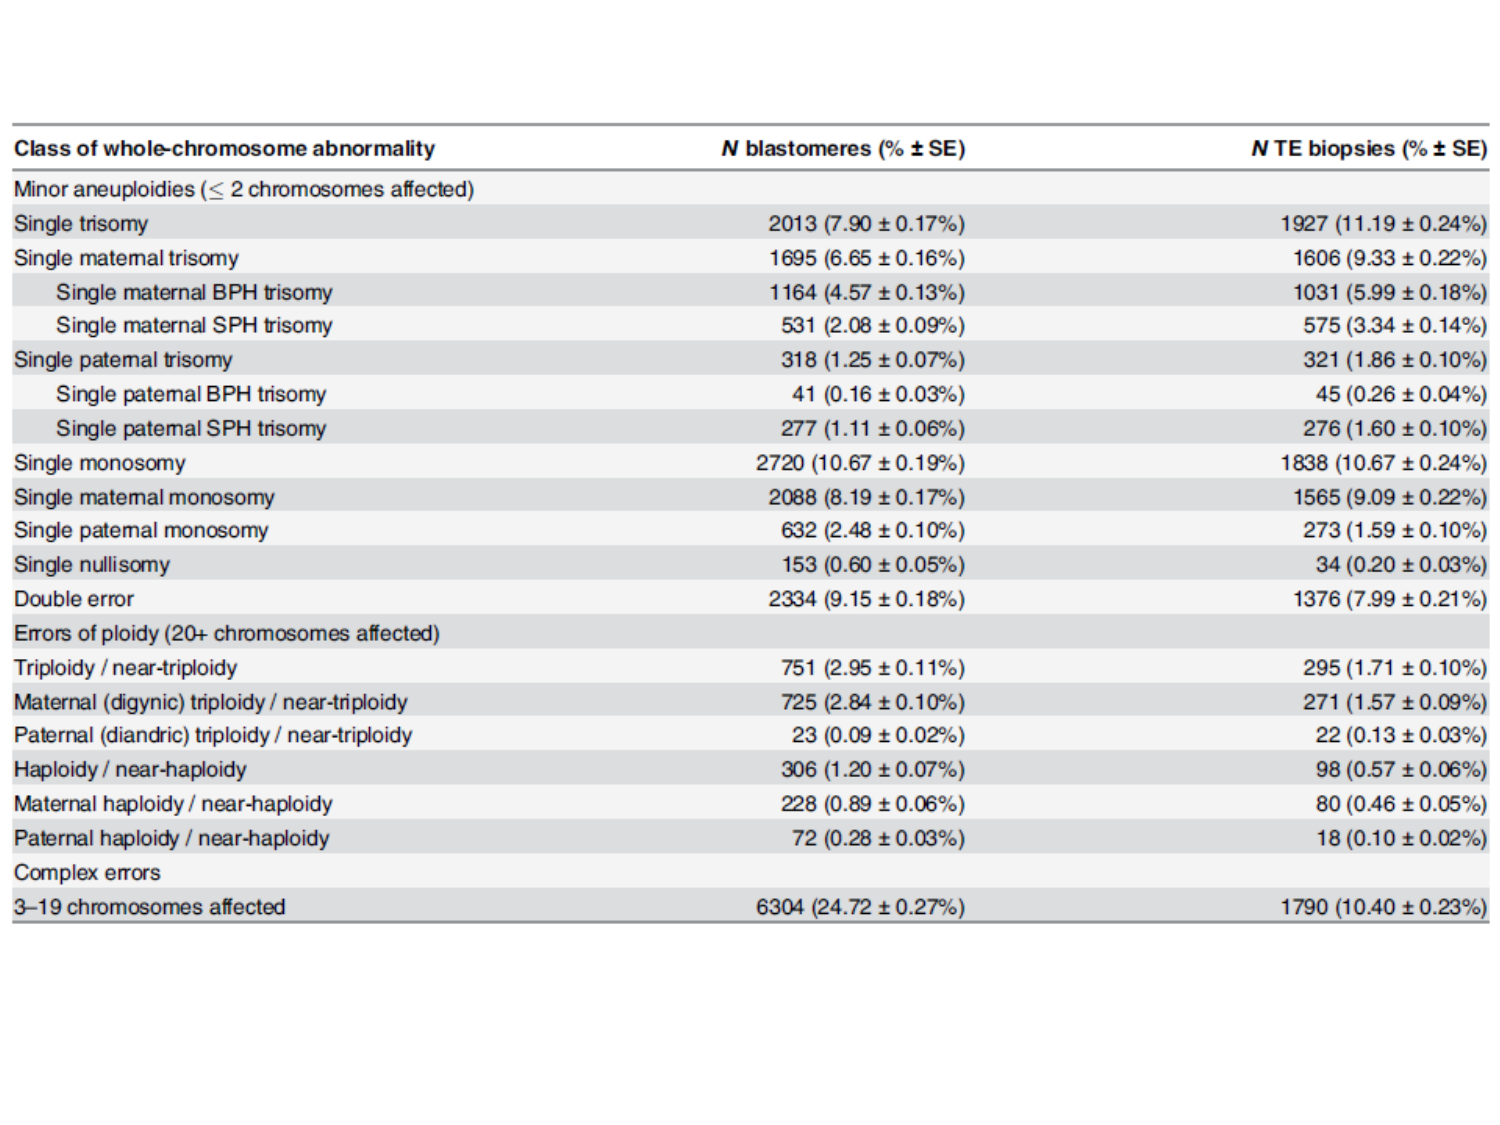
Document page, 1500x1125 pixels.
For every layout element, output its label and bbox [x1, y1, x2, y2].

picture [0, 117, 1500, 938]
